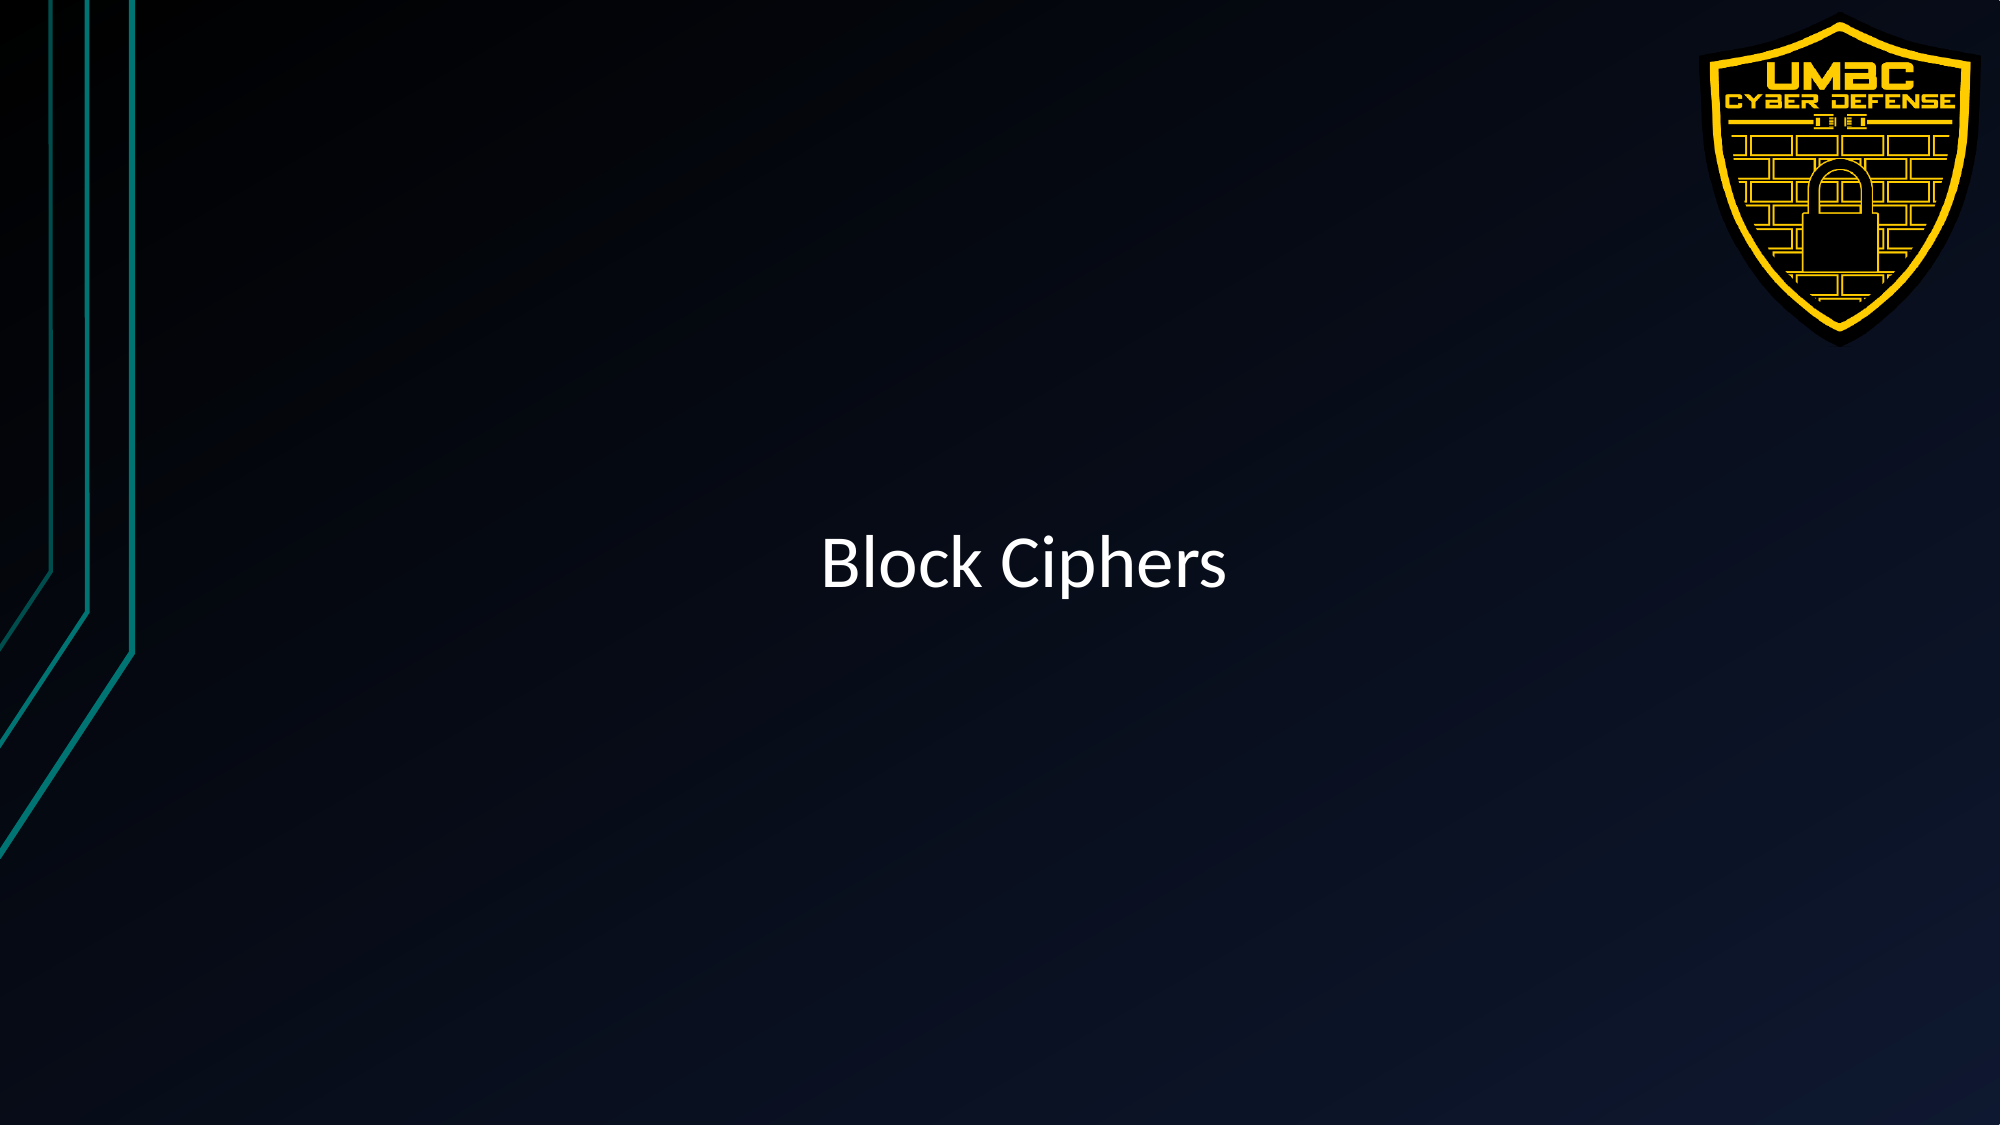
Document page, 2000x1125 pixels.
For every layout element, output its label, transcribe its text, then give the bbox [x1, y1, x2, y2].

picture [1699, 12, 1981, 347]
title Block Ciphers [174, 412, 1875, 614]
